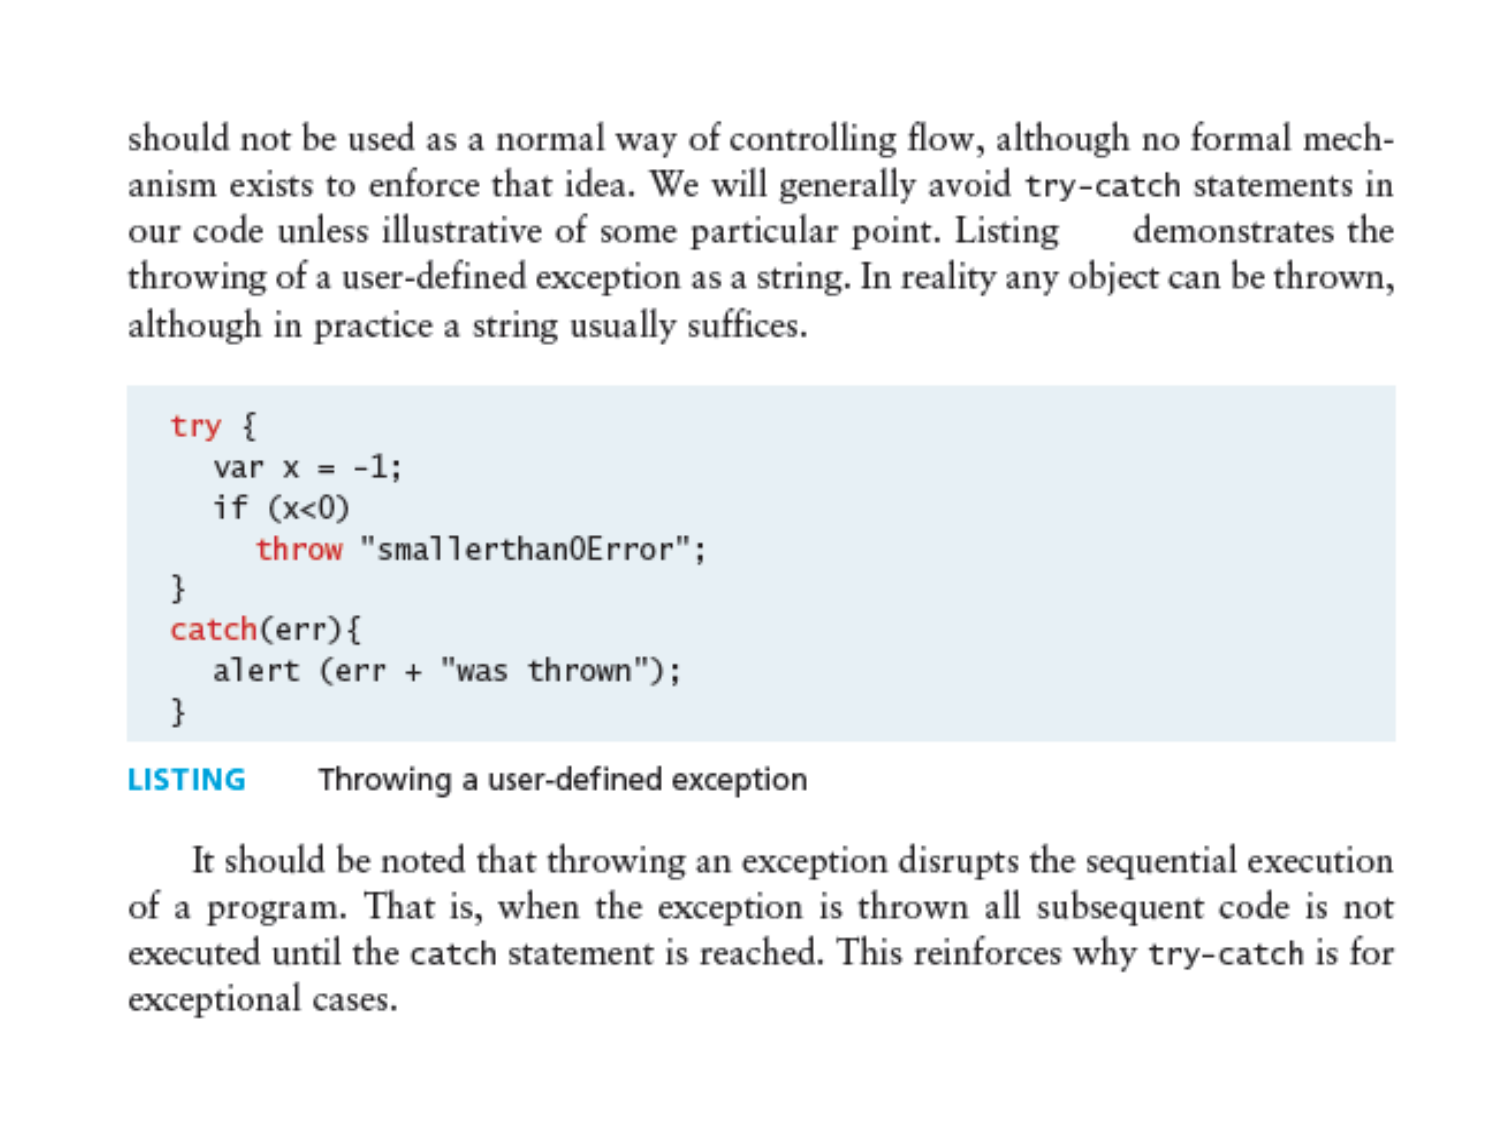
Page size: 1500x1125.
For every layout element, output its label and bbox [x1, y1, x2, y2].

picture [70, 93, 1454, 1055]
